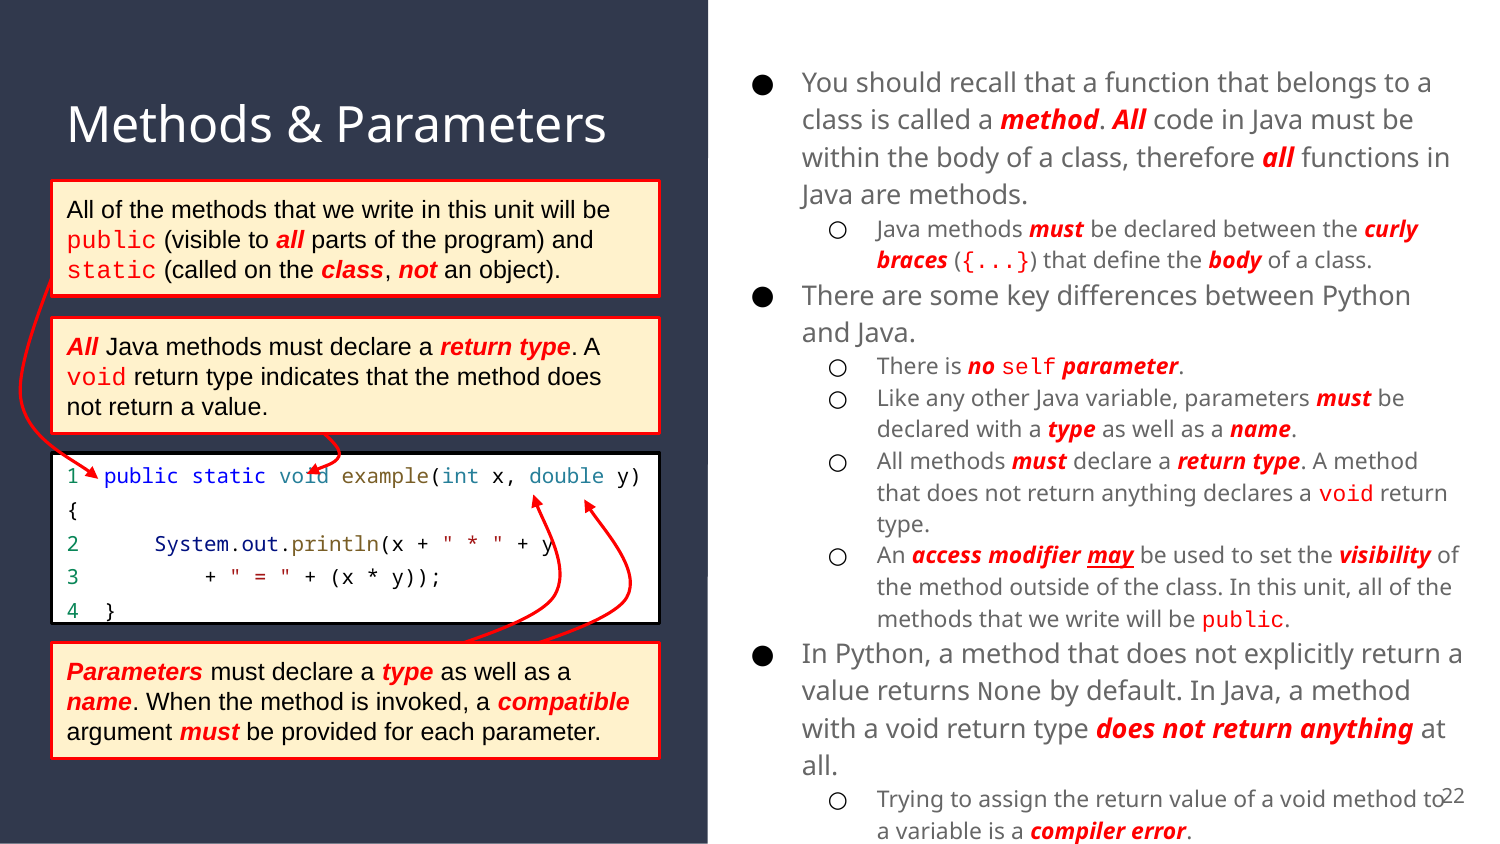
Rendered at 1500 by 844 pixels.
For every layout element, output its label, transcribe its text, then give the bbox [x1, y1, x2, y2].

text_box 1 public static void example(int x, double y) { 2 System.out.println(x + " * " + y 3 + " = " + (x * y)); 4 } [51, 452, 660, 624]
text_box [437, 494, 555, 641]
text_box [501, 499, 631, 641]
list All Java methods must declare a return type. A void return type indicates that the method does not return a value. [50, 316, 661, 435]
slide_number ‹#› [1389, 764, 1480, 830]
text_box [306, 435, 340, 475]
list Parameters must declare a type as well as a name. When the method is invoked, a compatible argument must be provided for each parameter. [50, 641, 661, 760]
title Methods & Parameters [51, 69, 660, 175]
list All of the methods that we write in this unit will be public (visible to all parts of the program) and static (called on the class, not an object). [50, 179, 661, 298]
text_box [20, 282, 99, 479]
list You should recall that a function that belongs to a class is called a method. All code in Java must be within the body of a class, therefore all functions in Java are methods. Java methods must be declared between the curly braces ({...}) that define the body of a class. There are some key differences between Python and Java. There is no self parameter. Like any other Java variable, parameters must be declared with a type as well as a name. All methods must declare a return type. A method that does not return anything declares a void return type. An access modifier may be used to set the visibility of the method outside of the class. In this unit, all of the methods that we write will be public. In Python, a method that does not explicitly return a value returns None by default. In Java, a method with a void return type does not return anything at all. Trying to assign the return value of a void method to a variable is a compiler error. [711, 45, 1480, 773]
